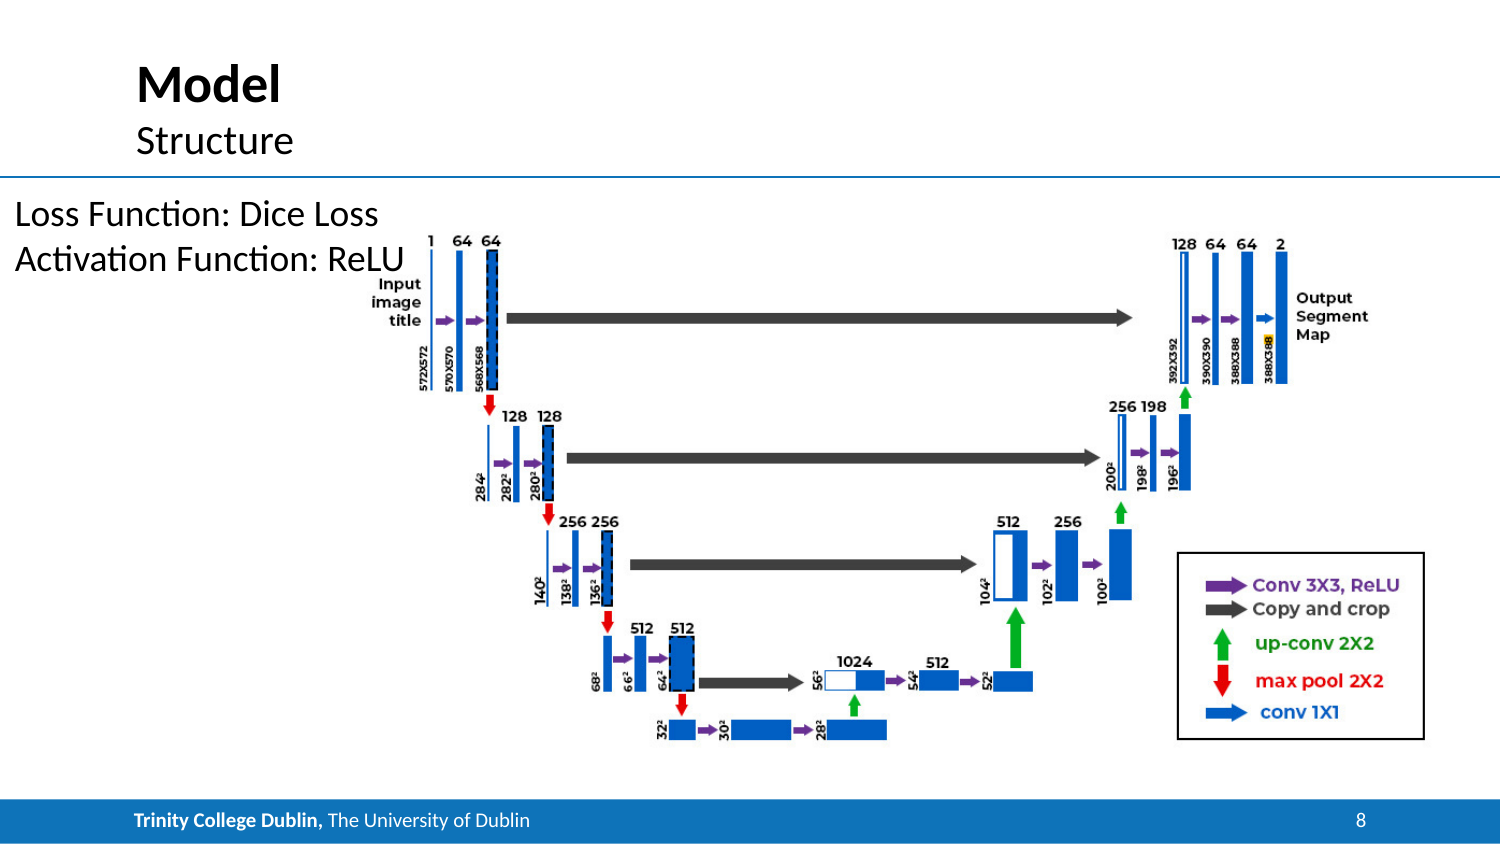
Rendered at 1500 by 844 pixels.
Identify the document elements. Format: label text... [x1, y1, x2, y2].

slide_number 8 [1318, 800, 1367, 833]
text_box Loss Function: Dice Loss Activation Function: ReLU [0, 181, 427, 287]
picture [366, 214, 1440, 752]
list Structure [135, 112, 1367, 147]
title Model [135, 44, 1367, 112]
